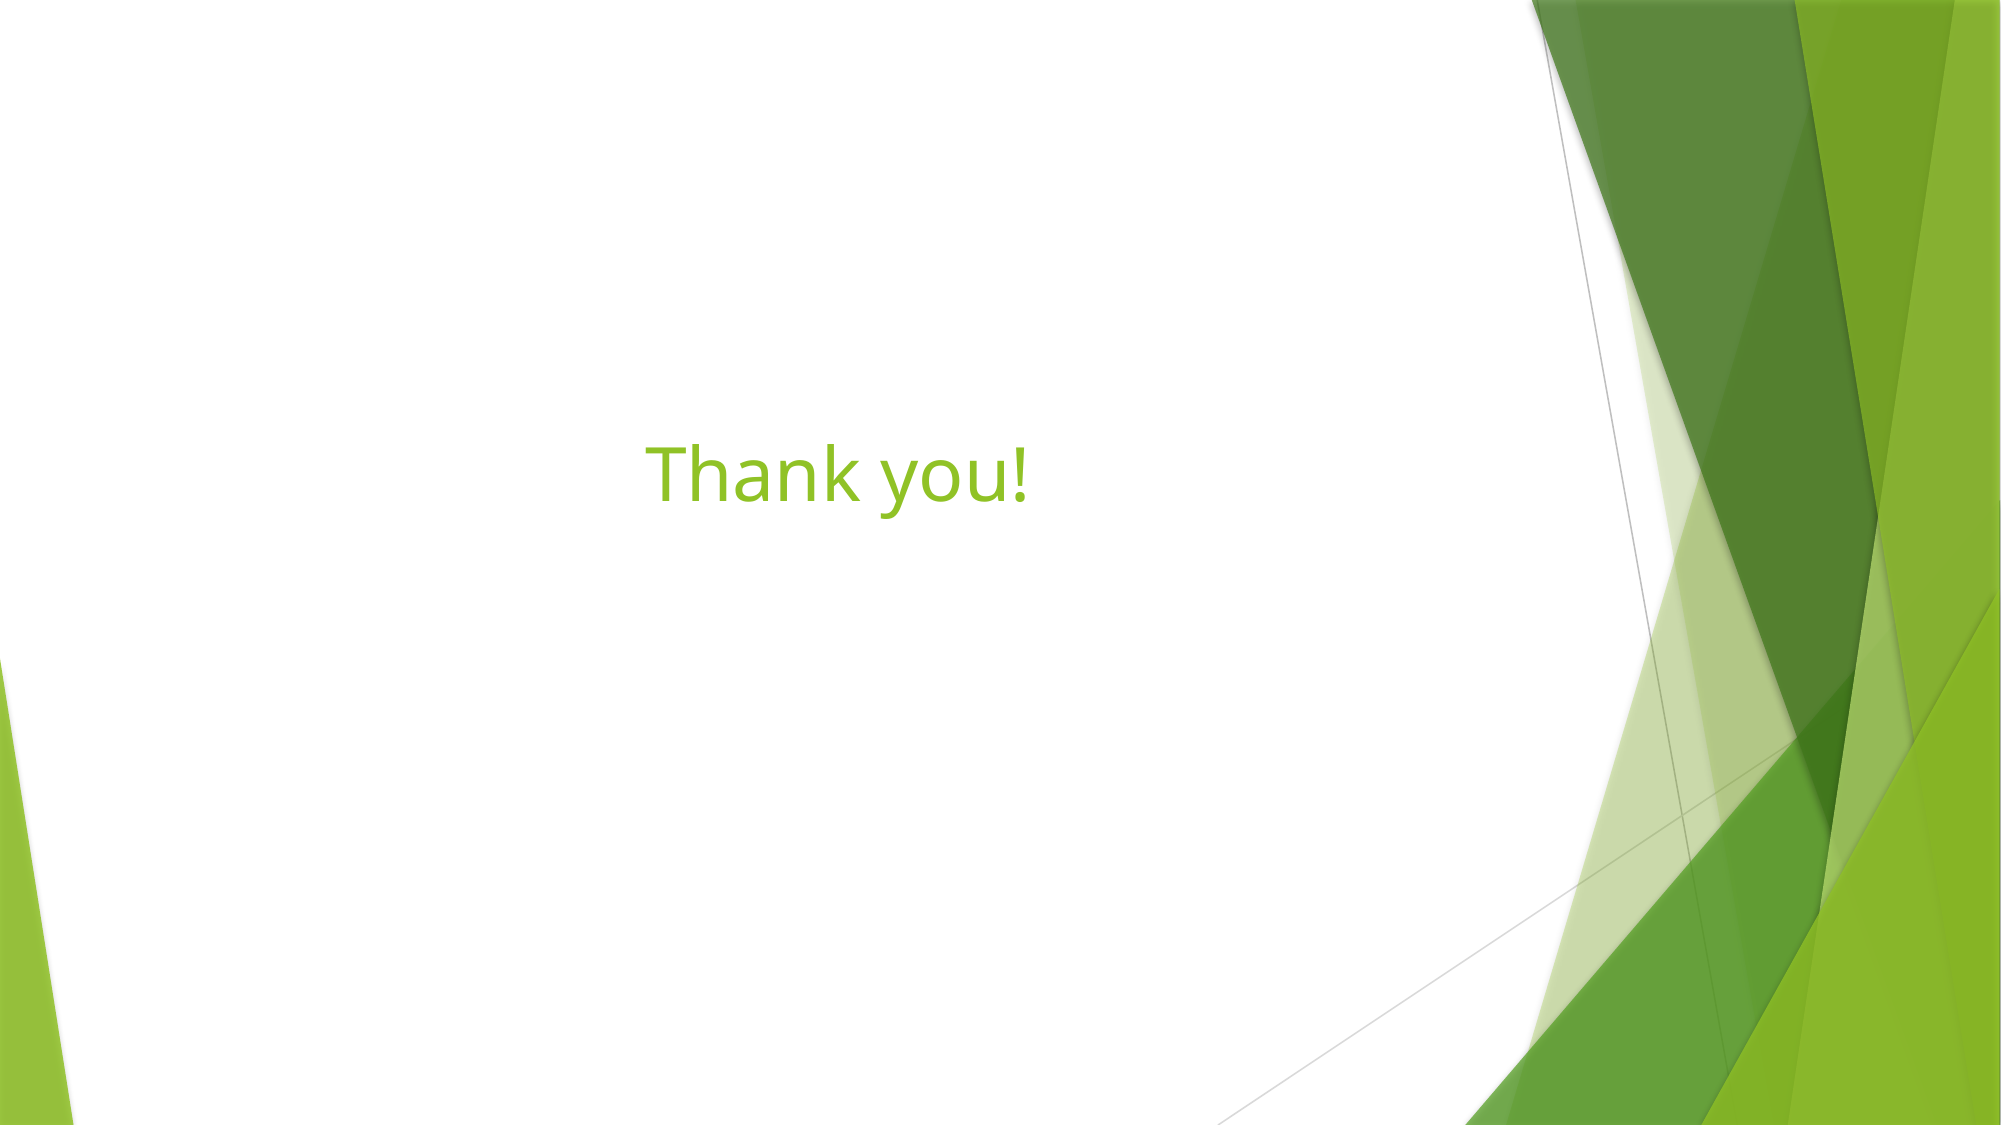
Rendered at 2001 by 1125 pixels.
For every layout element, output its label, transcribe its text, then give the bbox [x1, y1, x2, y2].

title Thank you! [132, 418, 1544, 636]
